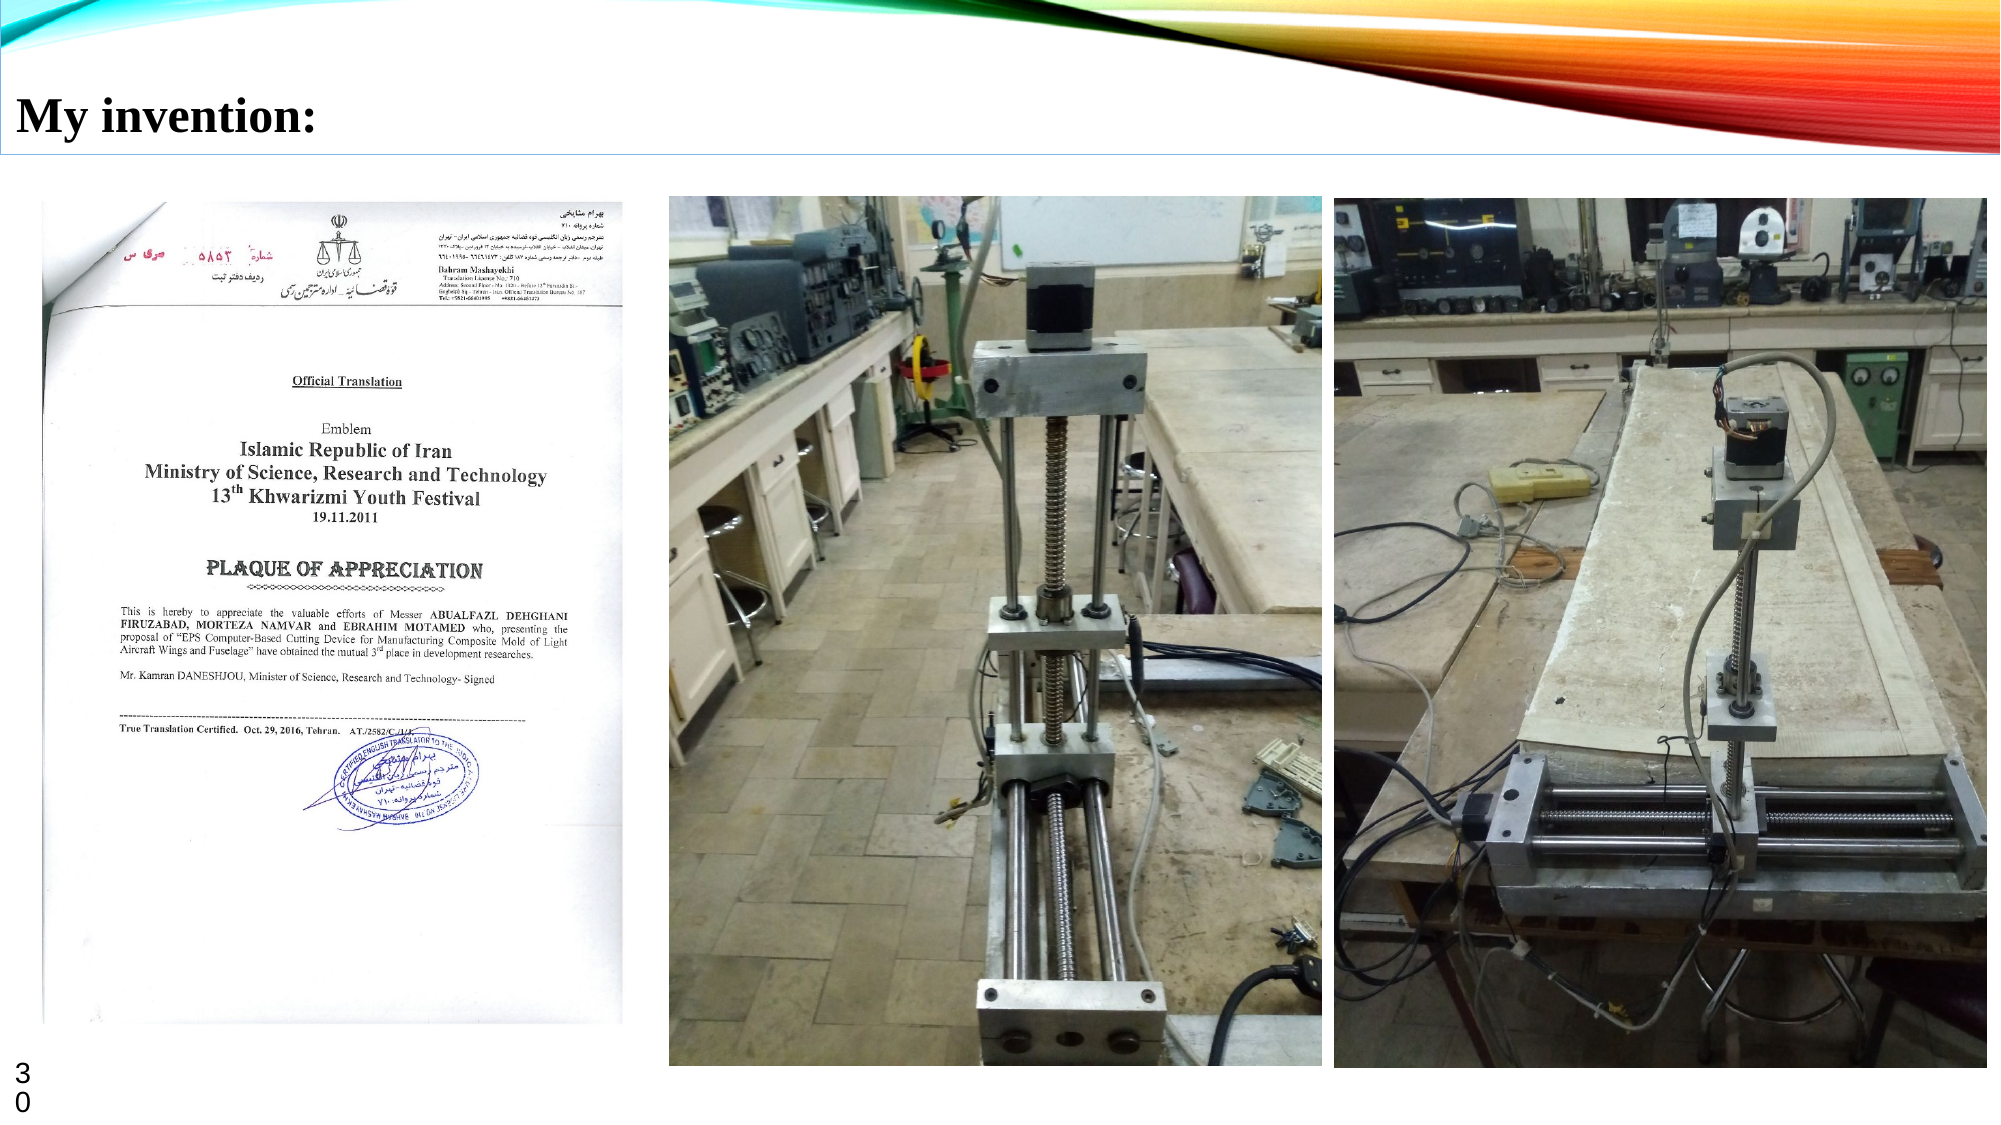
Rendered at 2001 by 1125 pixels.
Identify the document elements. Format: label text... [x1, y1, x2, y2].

picture [669, 196, 1322, 1066]
picture [0, 0, 2000, 155]
picture [1334, 197, 1987, 1068]
picture [40, 196, 627, 1026]
slide_number 30 [0, 1046, 63, 1125]
